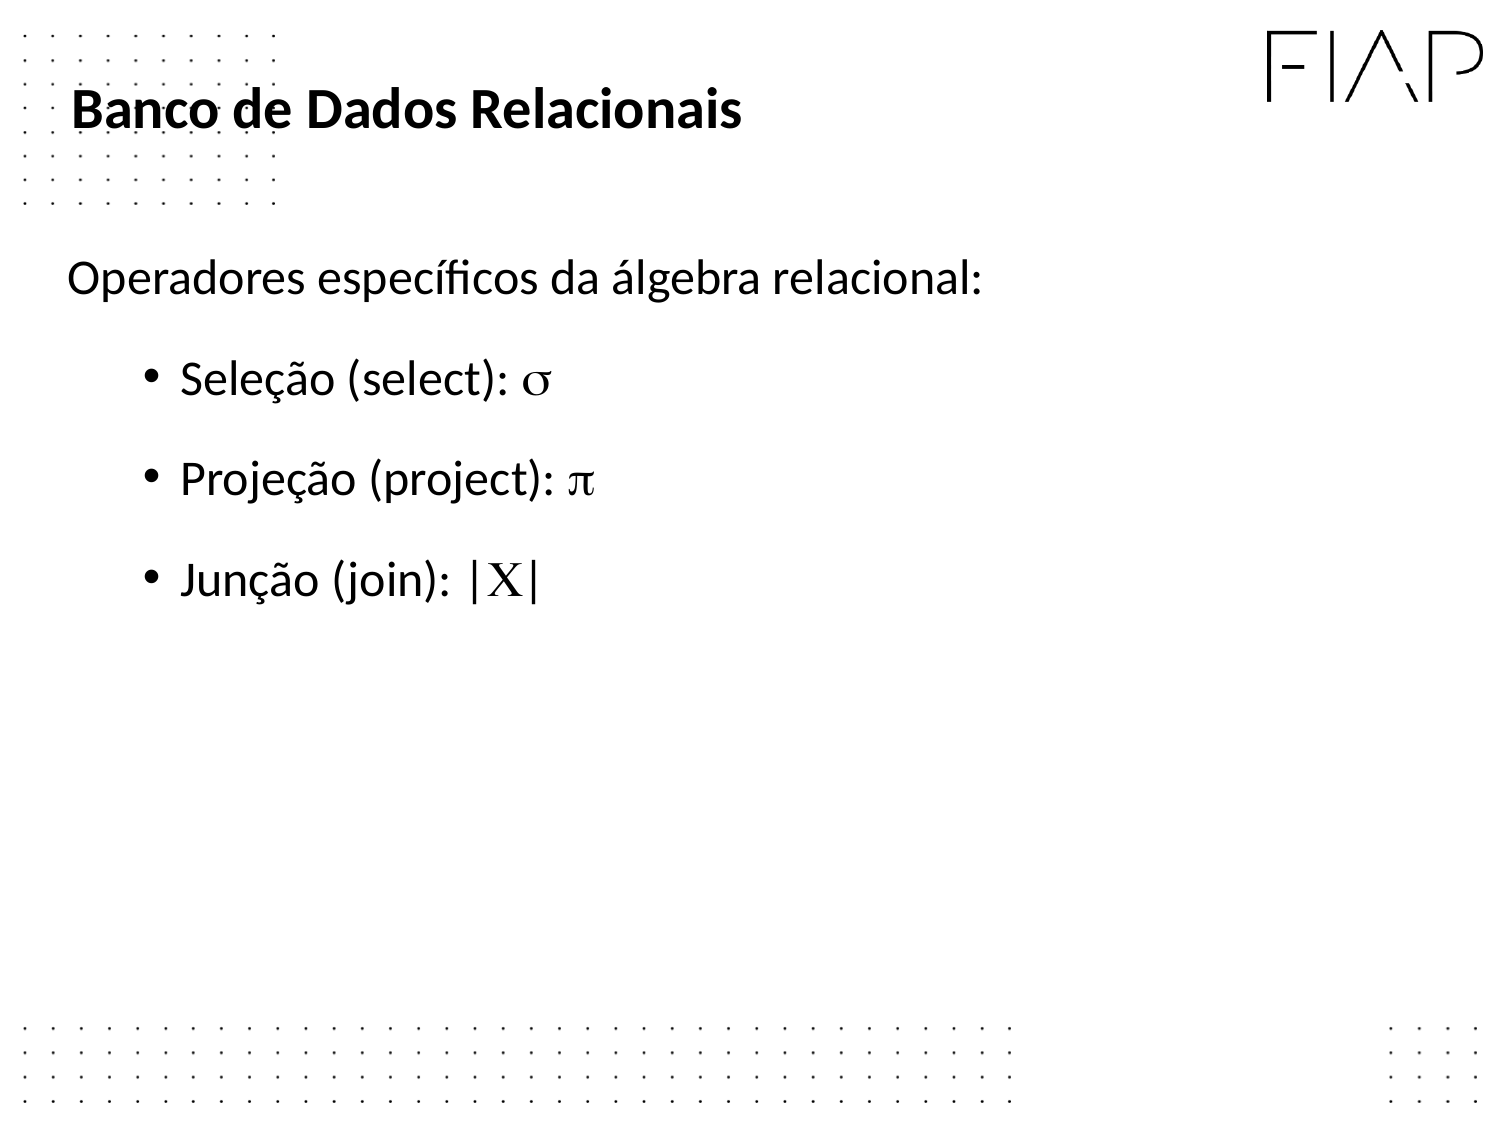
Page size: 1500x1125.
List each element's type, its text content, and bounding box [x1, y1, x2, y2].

picture [1384, 1025, 1477, 1103]
text_box Operadores específicos da álgebra relacional: Seleção (select):  Projeção (project):  Junção (join): || [53, 207, 1412, 1037]
picture [23, 1025, 1011, 1103]
picture [23, 34, 275, 205]
text_box Banco de Dados Relacionais [56, 71, 1222, 259]
picture [1267, 30, 1483, 102]
